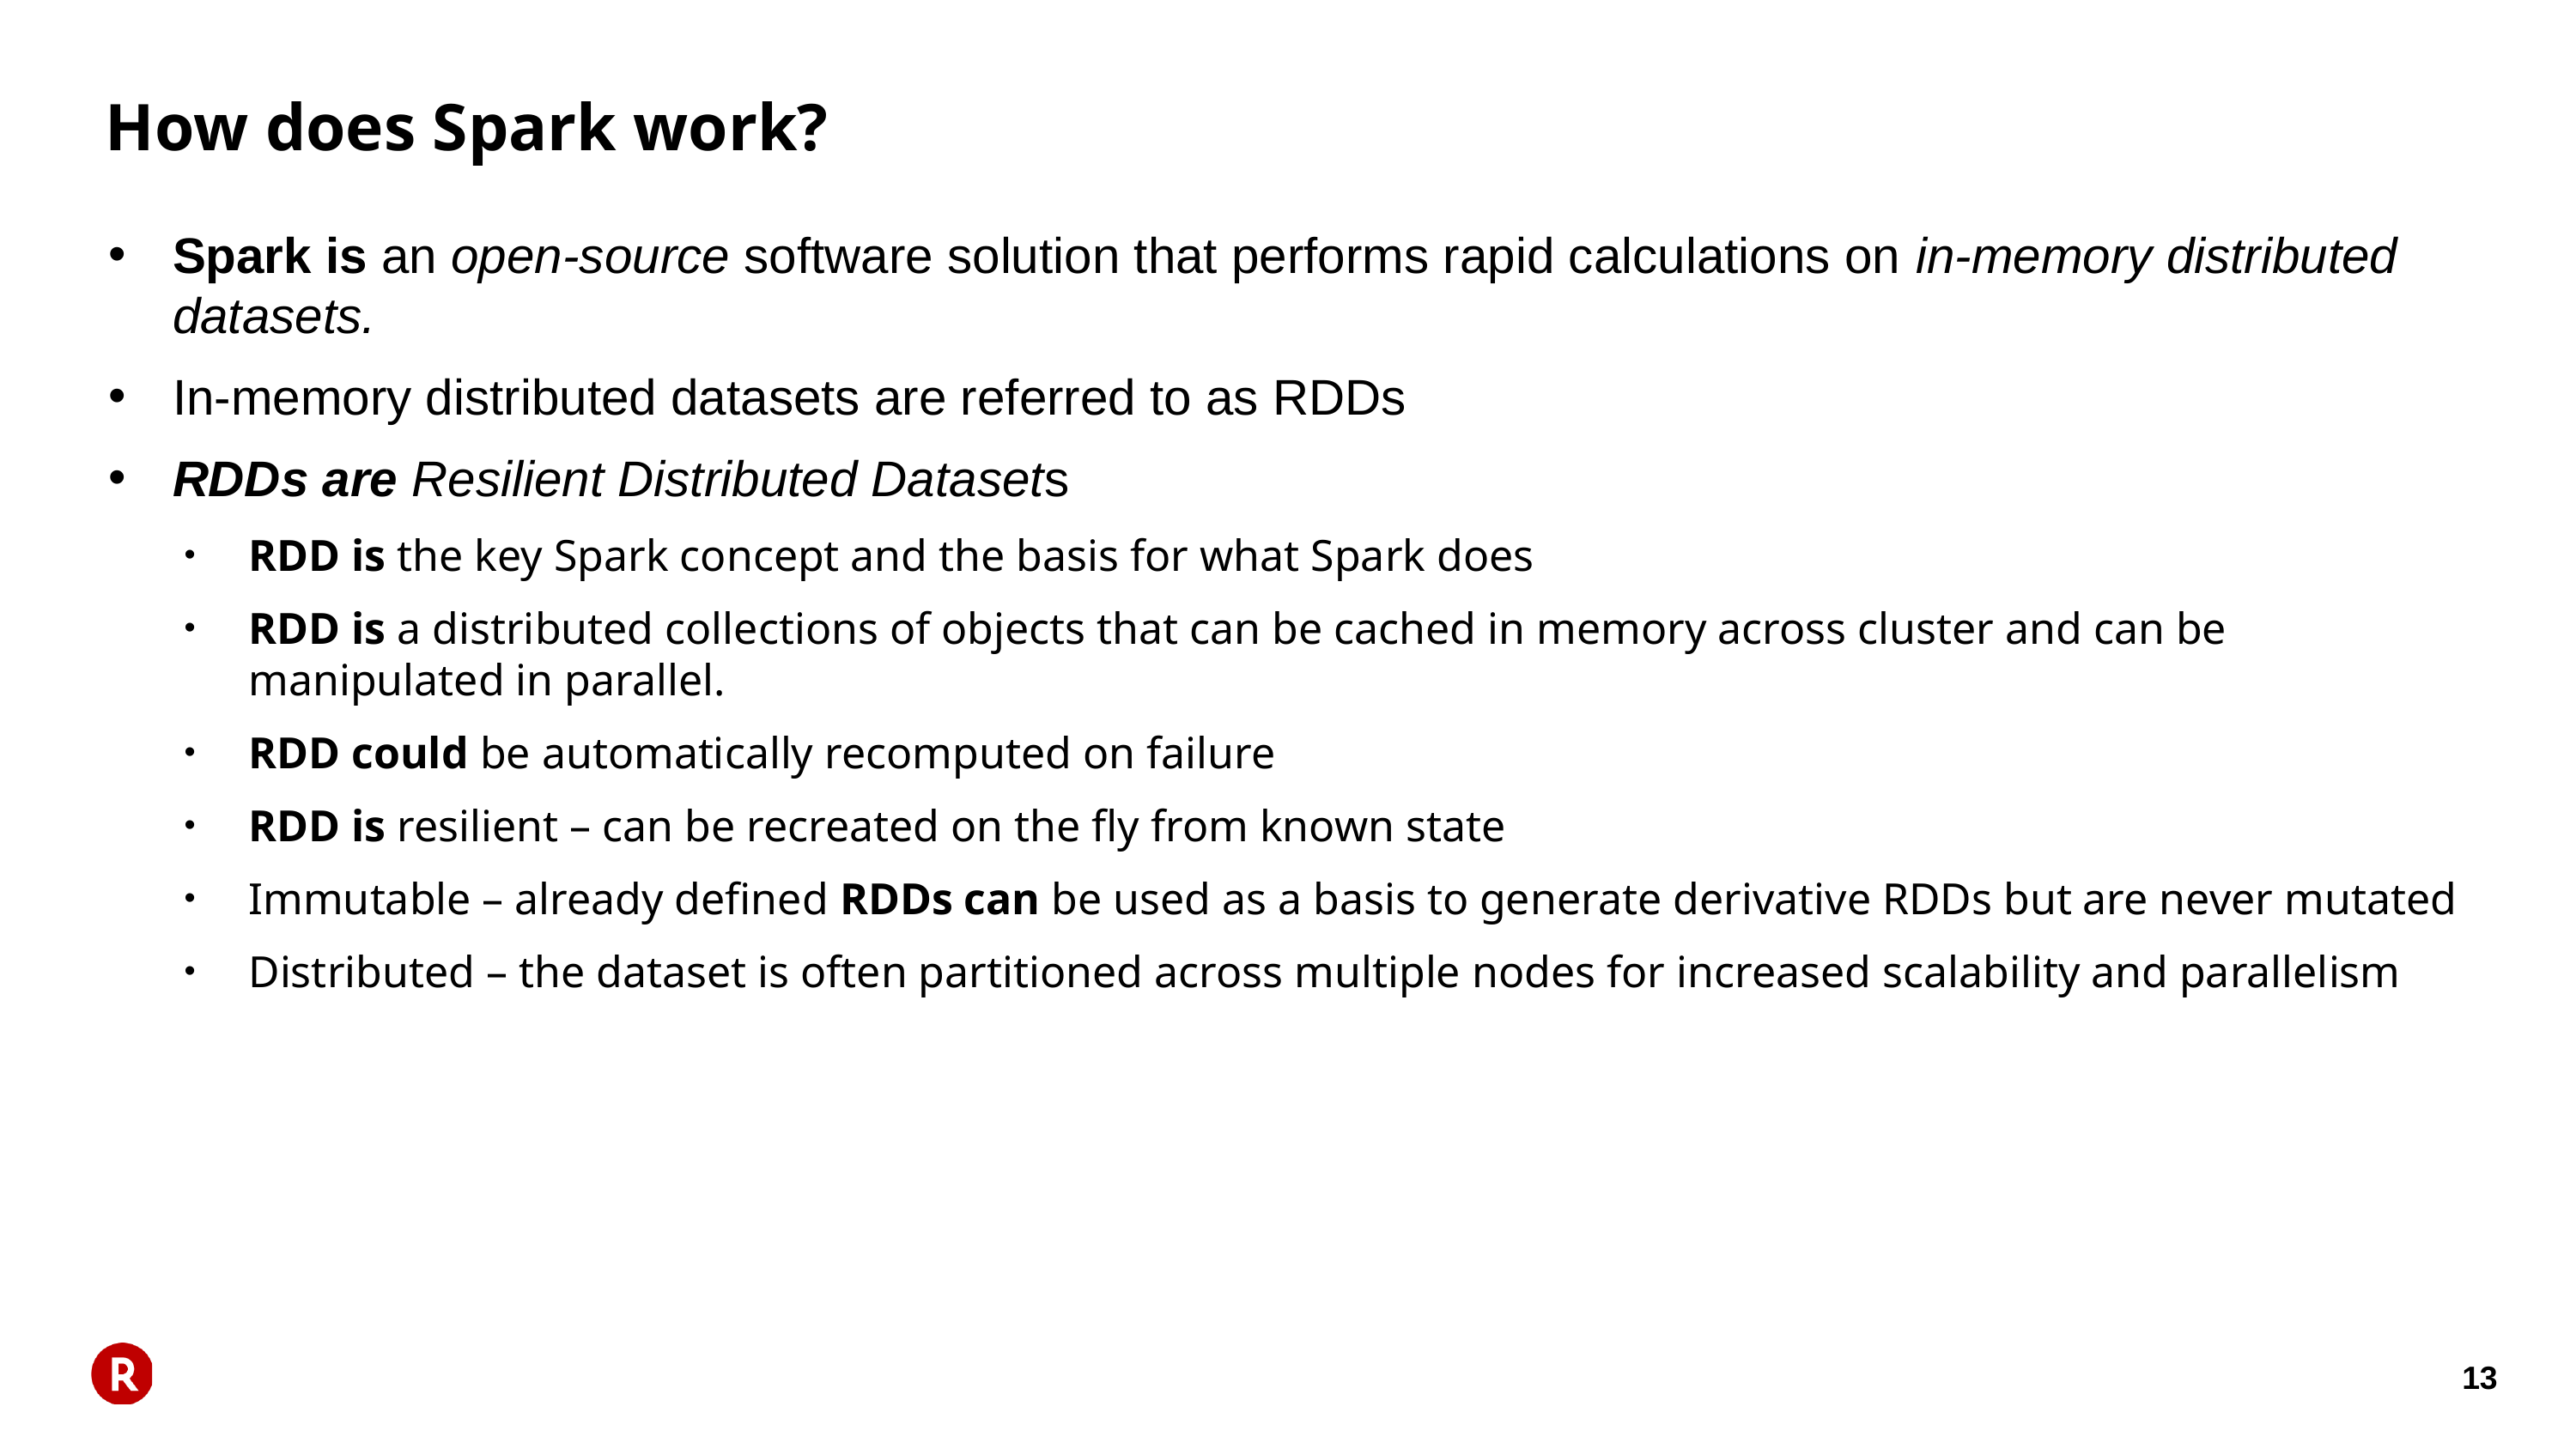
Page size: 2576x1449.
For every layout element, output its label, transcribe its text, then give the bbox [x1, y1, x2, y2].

list Spark is an open-source software solution that performs rapid calculations on in-memory distributed datasets. In-memory distributed datasets are referred to as RDDs RDDs are Resilient Distributed Datasets RDD is the key Spark concept and the basis for what Spark does RDD is a distributed collections of objects that can be cached in memory across cluster and can be manipulated in parallel. RDD could be automatically recomputed on failure RDD is resilient – can be recreated on the fly from known state Immutable – already defined RDDs can be used as a basis to generate derivative RDDs but are never mutated Distributed – the dataset is often partitioned across multiple nodes for increased scalability and parallelism [95, 217, 2485, 1307]
title How does Spark work? [94, 67, 2486, 183]
